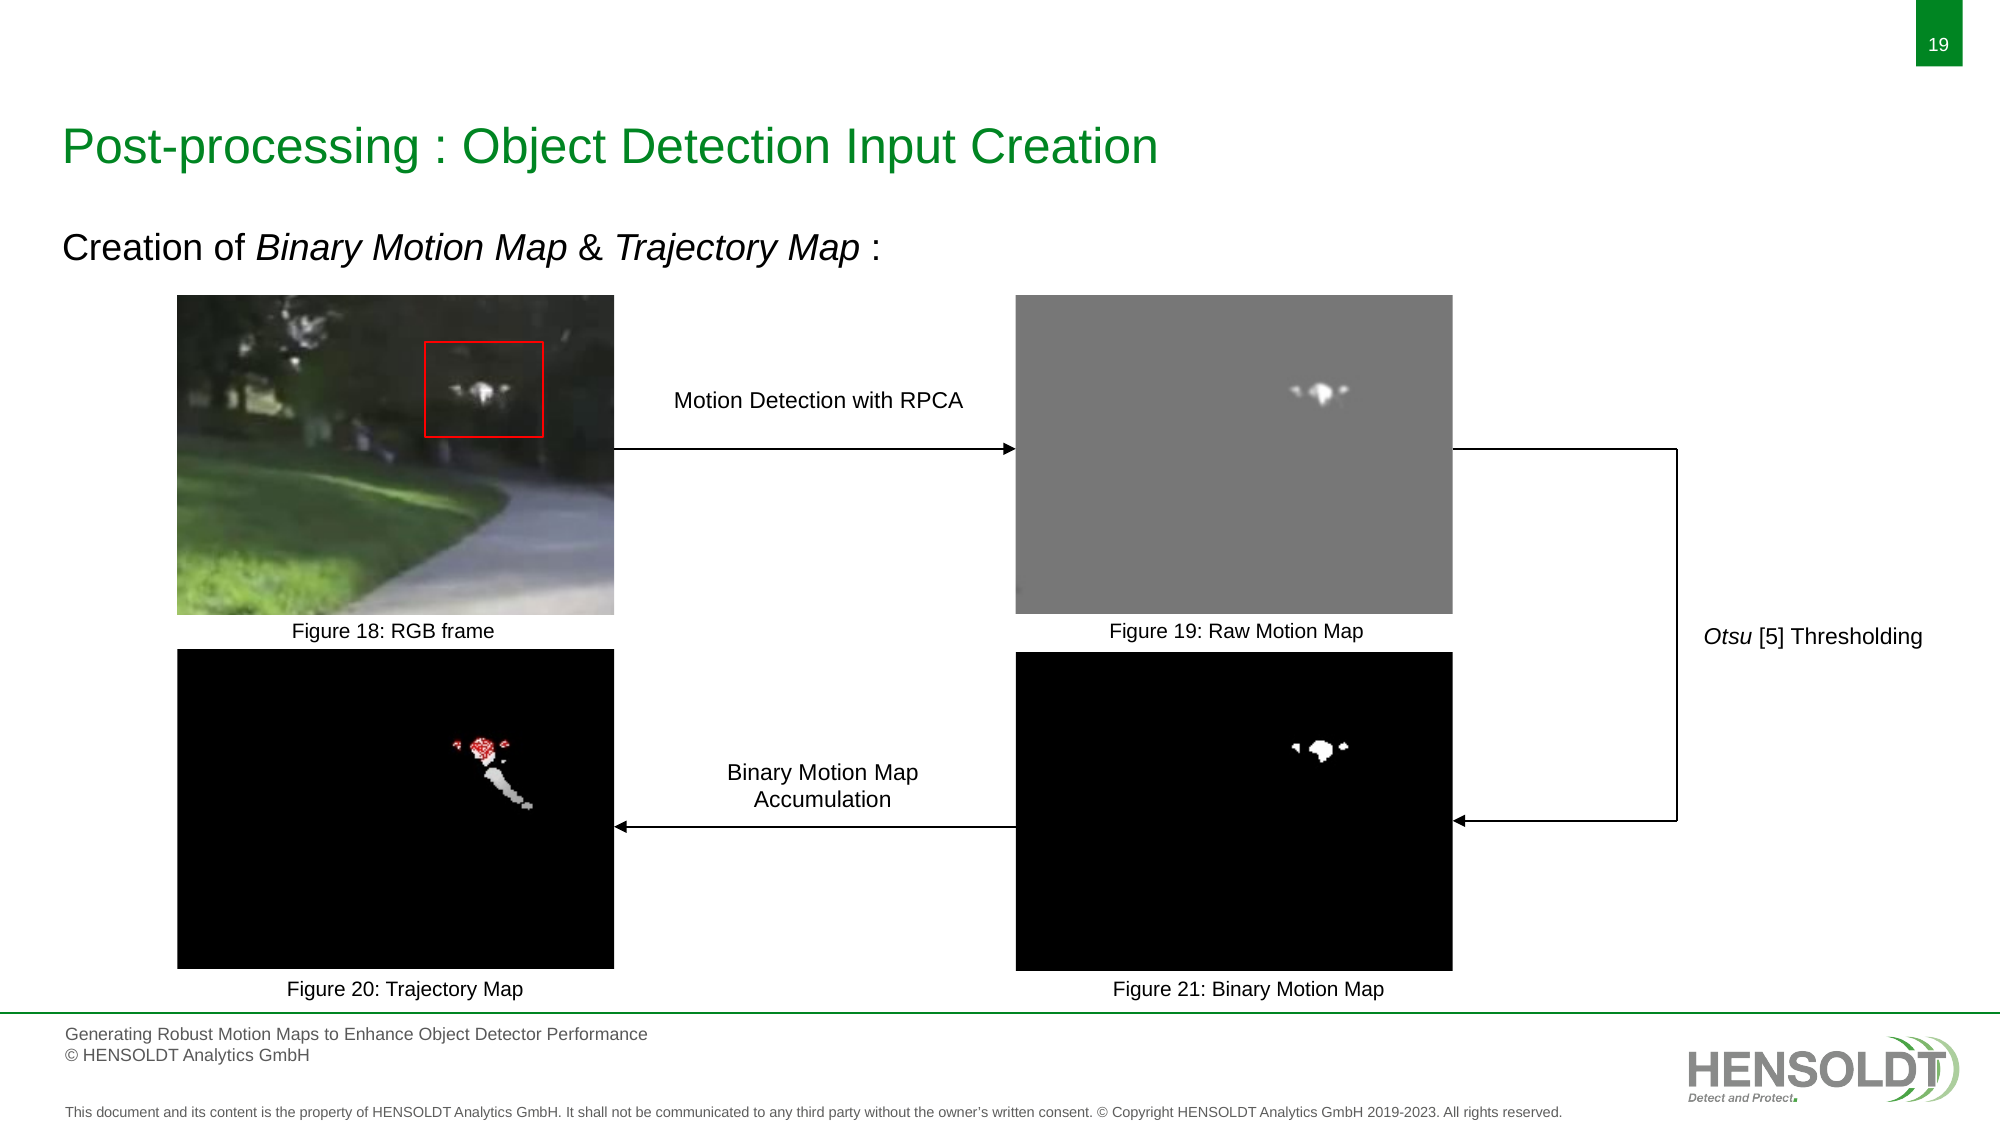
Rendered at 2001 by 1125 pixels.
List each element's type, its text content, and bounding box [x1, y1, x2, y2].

text_box Otsu [5] Thresholding [1688, 614, 1961, 705]
text_box Figure 18: RGB frame [118, 610, 669, 697]
text_box Figure 21: Binary Motion Map [973, 968, 1524, 1055]
text_box Figure 19: Raw Motion Map [961, 610, 1512, 697]
picture [1634, 1004, 2001, 1125]
text_box Creation of Binary Motion Map & Trajectory Map : [47, 212, 1902, 260]
text_box Motion Detection with RPCA [649, 377, 988, 444]
text_box Binary Motion Map Accumulation [653, 750, 993, 816]
picture [1015, 294, 1453, 615]
picture [177, 649, 615, 969]
picture [1015, 651, 1453, 972]
text_box Figure 20: Trajectory Map [129, 968, 681, 1055]
text_box Post-processing : Object Detection Input Creation [46, 118, 1772, 178]
picture [176, 295, 615, 615]
